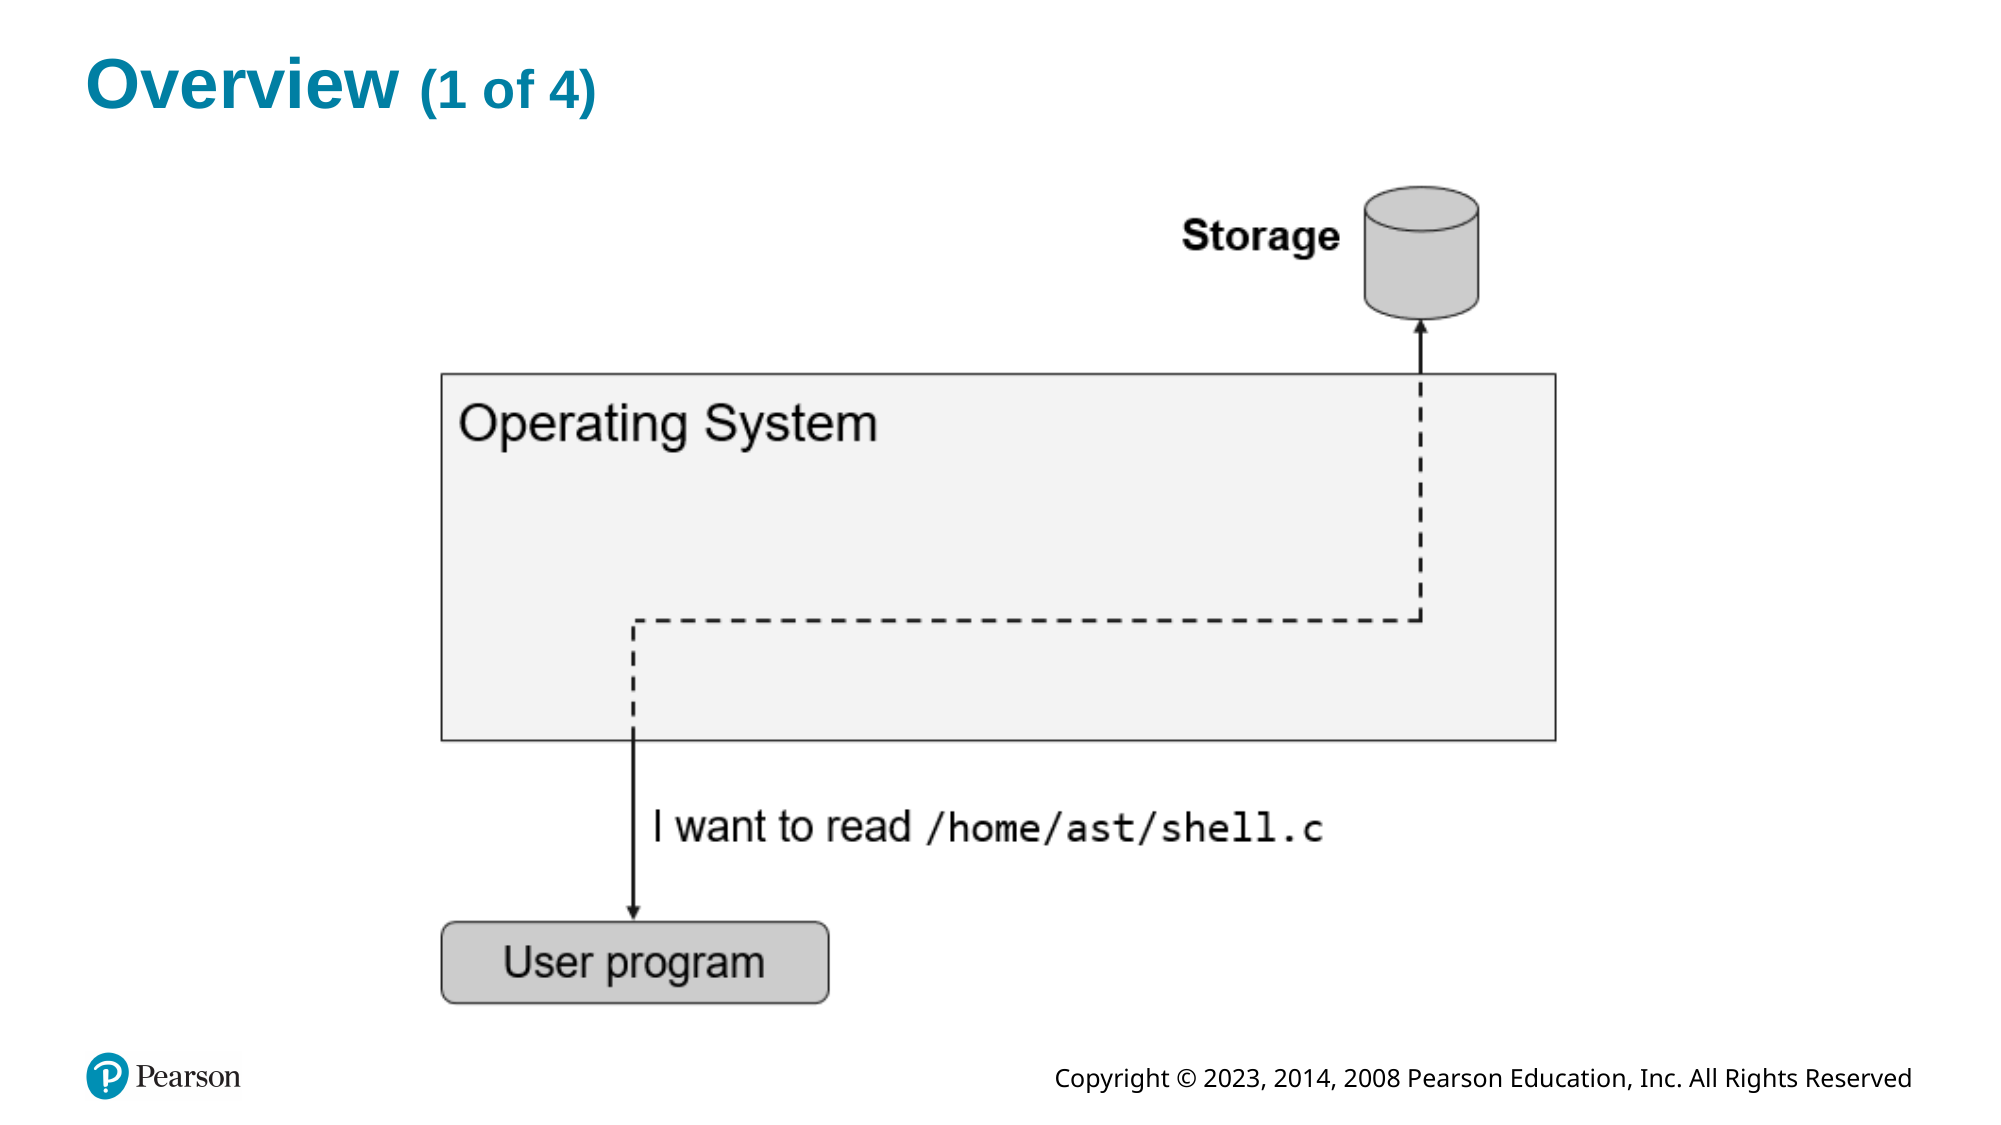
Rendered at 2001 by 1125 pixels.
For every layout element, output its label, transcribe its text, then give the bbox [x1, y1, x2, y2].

picture [425, 177, 1574, 1030]
picture [85, 1051, 242, 1101]
title Overview (1 of 4) [85, 0, 1916, 178]
